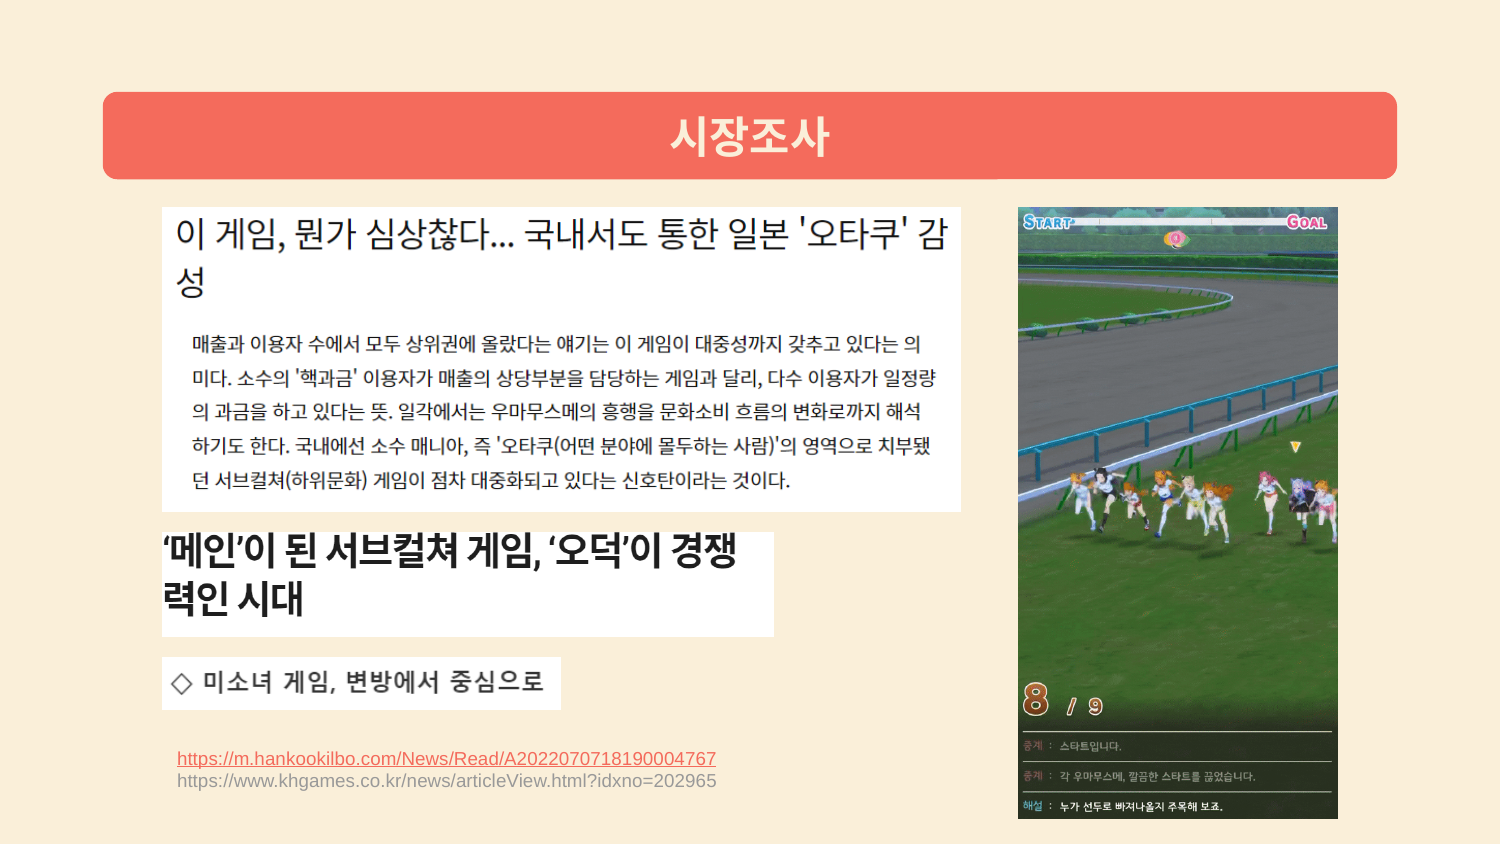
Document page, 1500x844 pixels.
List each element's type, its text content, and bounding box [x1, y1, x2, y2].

picture [1018, 207, 1338, 819]
picture [161, 657, 561, 710]
title 시장조사 [118, 88, 1382, 183]
picture [161, 207, 961, 512]
picture [161, 532, 775, 637]
text_box https://m.hankookilbo.com/News/Read/A2022070718190004767 https://www.khgames.co.kr/news/articleView.html?idxno=202965 [162, 731, 1013, 807]
